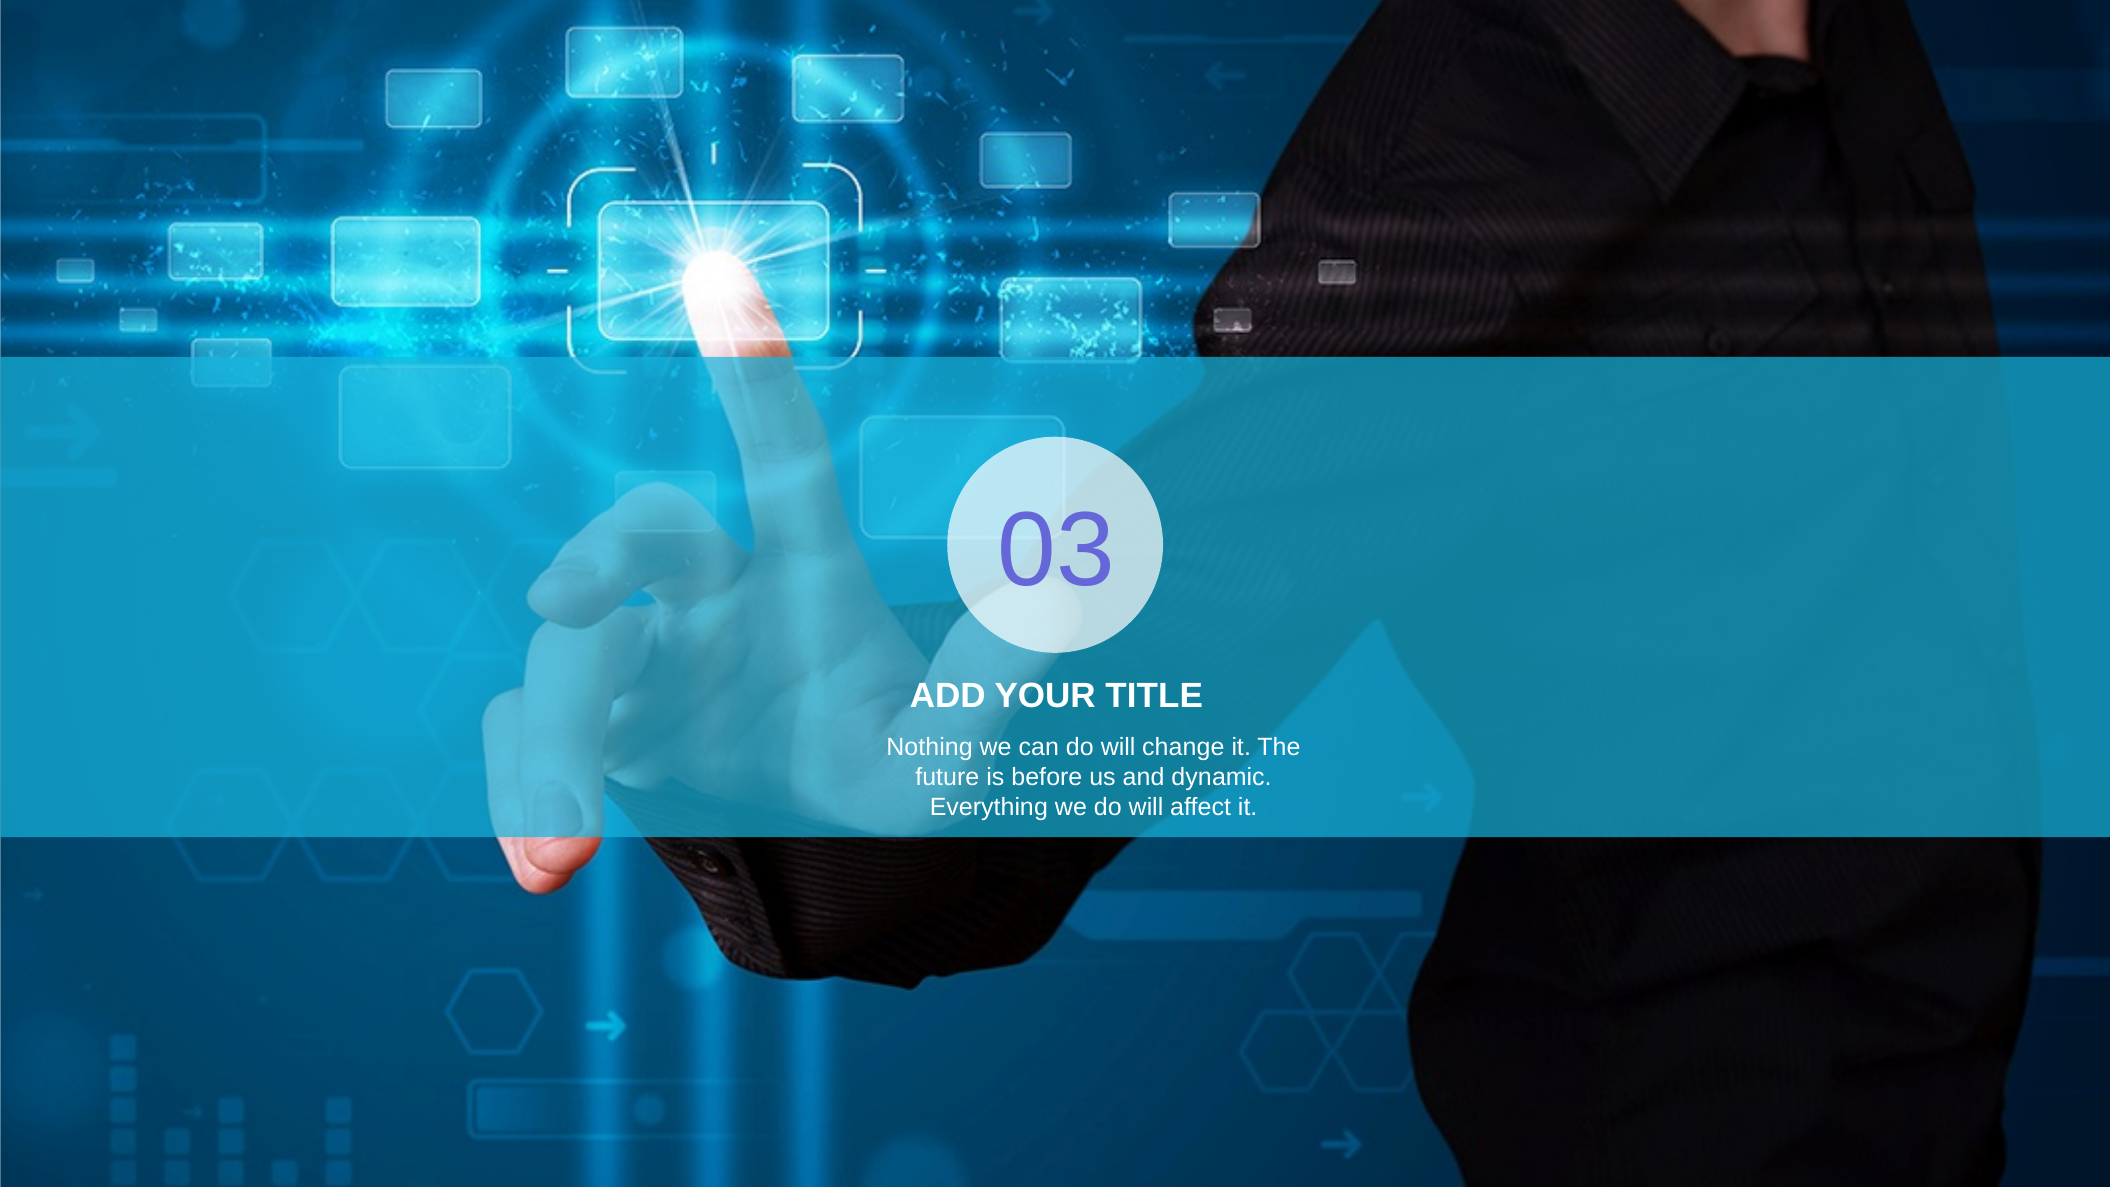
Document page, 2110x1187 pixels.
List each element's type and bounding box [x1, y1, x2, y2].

text_box [947, 436, 1164, 653]
text_box [0, 356, 2110, 838]
text_box [860, 665, 1327, 829]
text_box [0, 838, 2110, 1187]
text_box [0, 0, 2110, 356]
